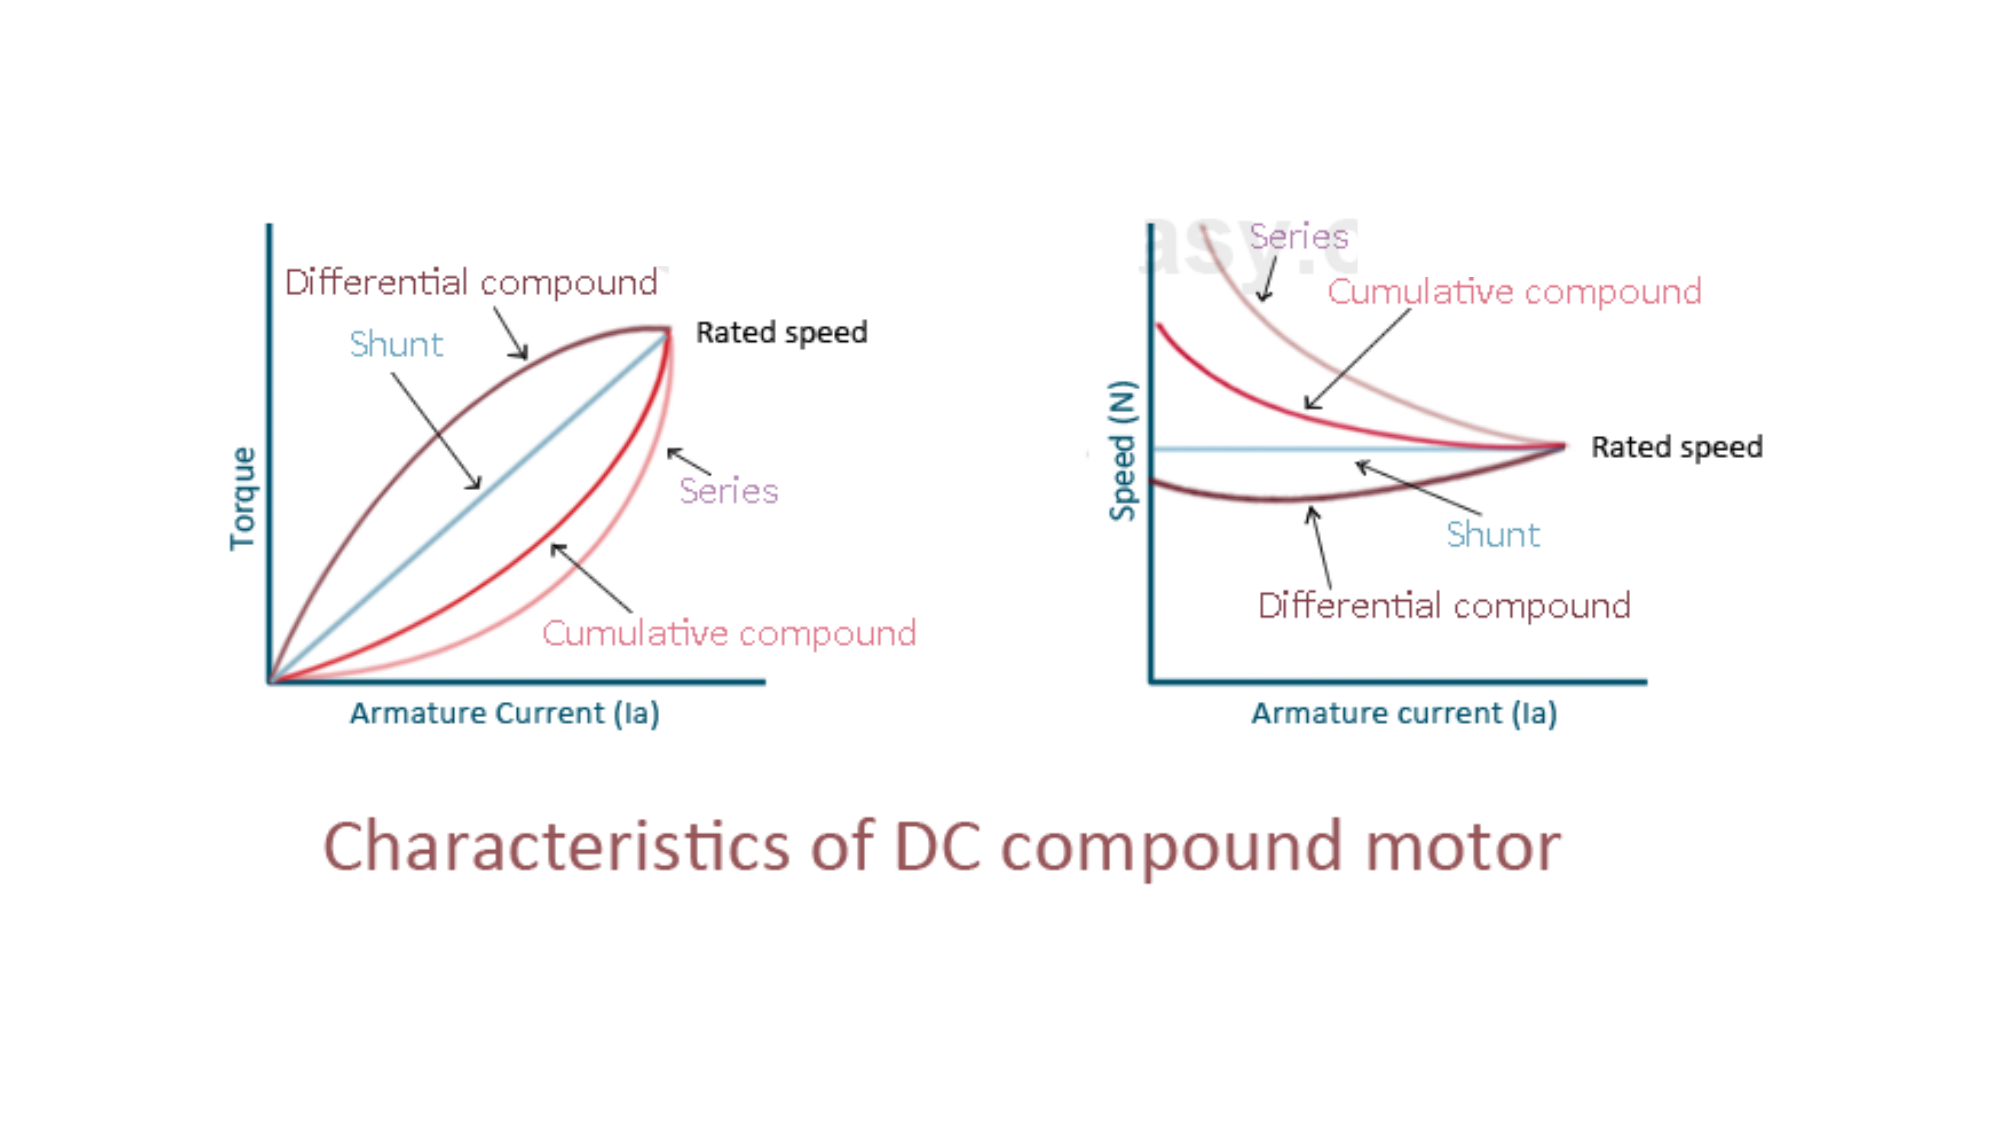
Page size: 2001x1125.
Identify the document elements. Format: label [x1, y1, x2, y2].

text_box [43, 146, 1875, 928]
